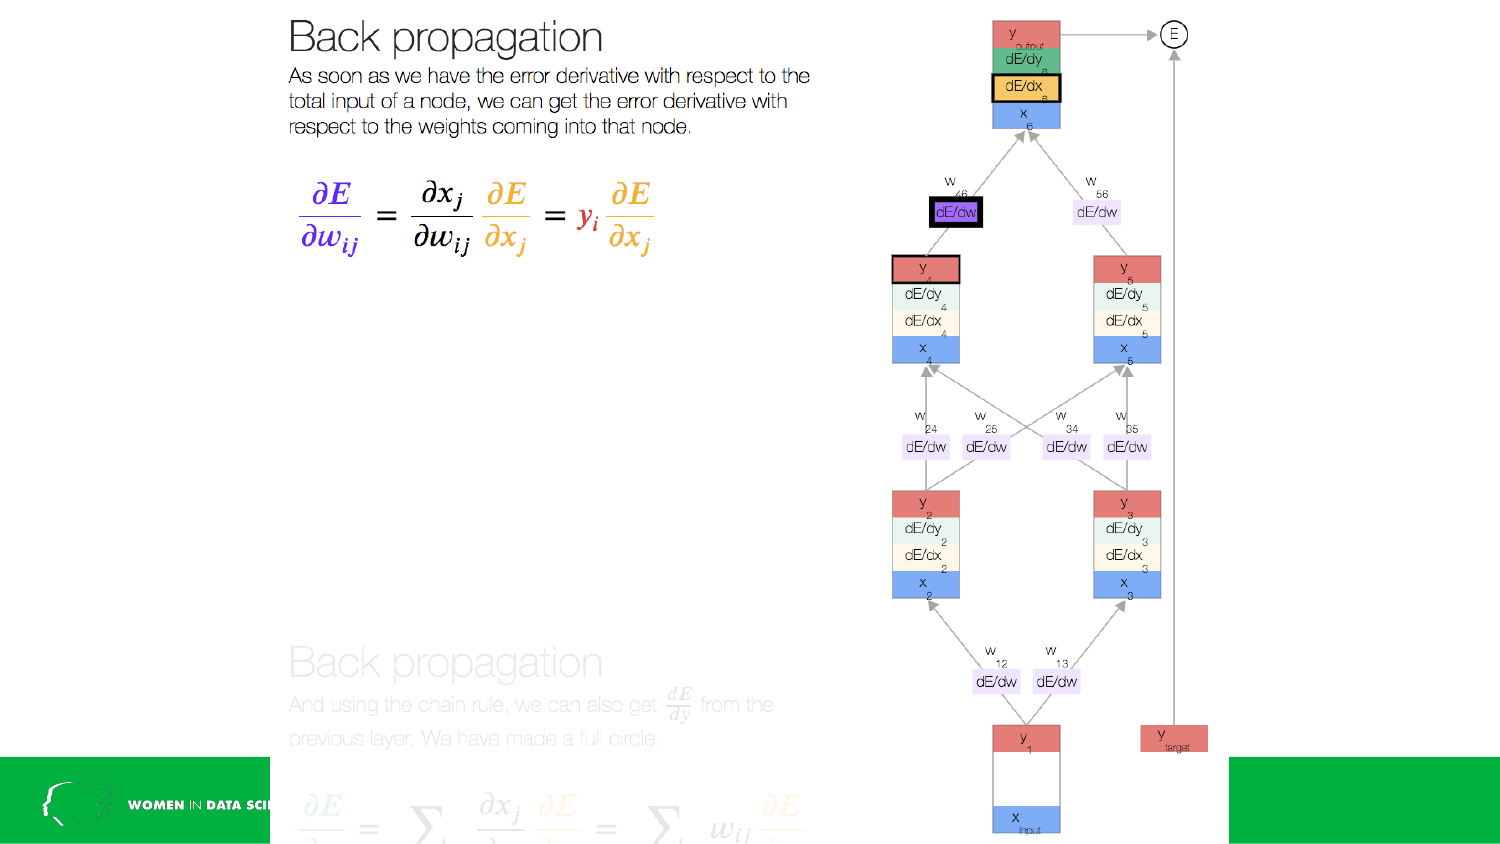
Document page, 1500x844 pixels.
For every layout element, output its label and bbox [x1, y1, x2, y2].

picture [22, 0, 1229, 844]
